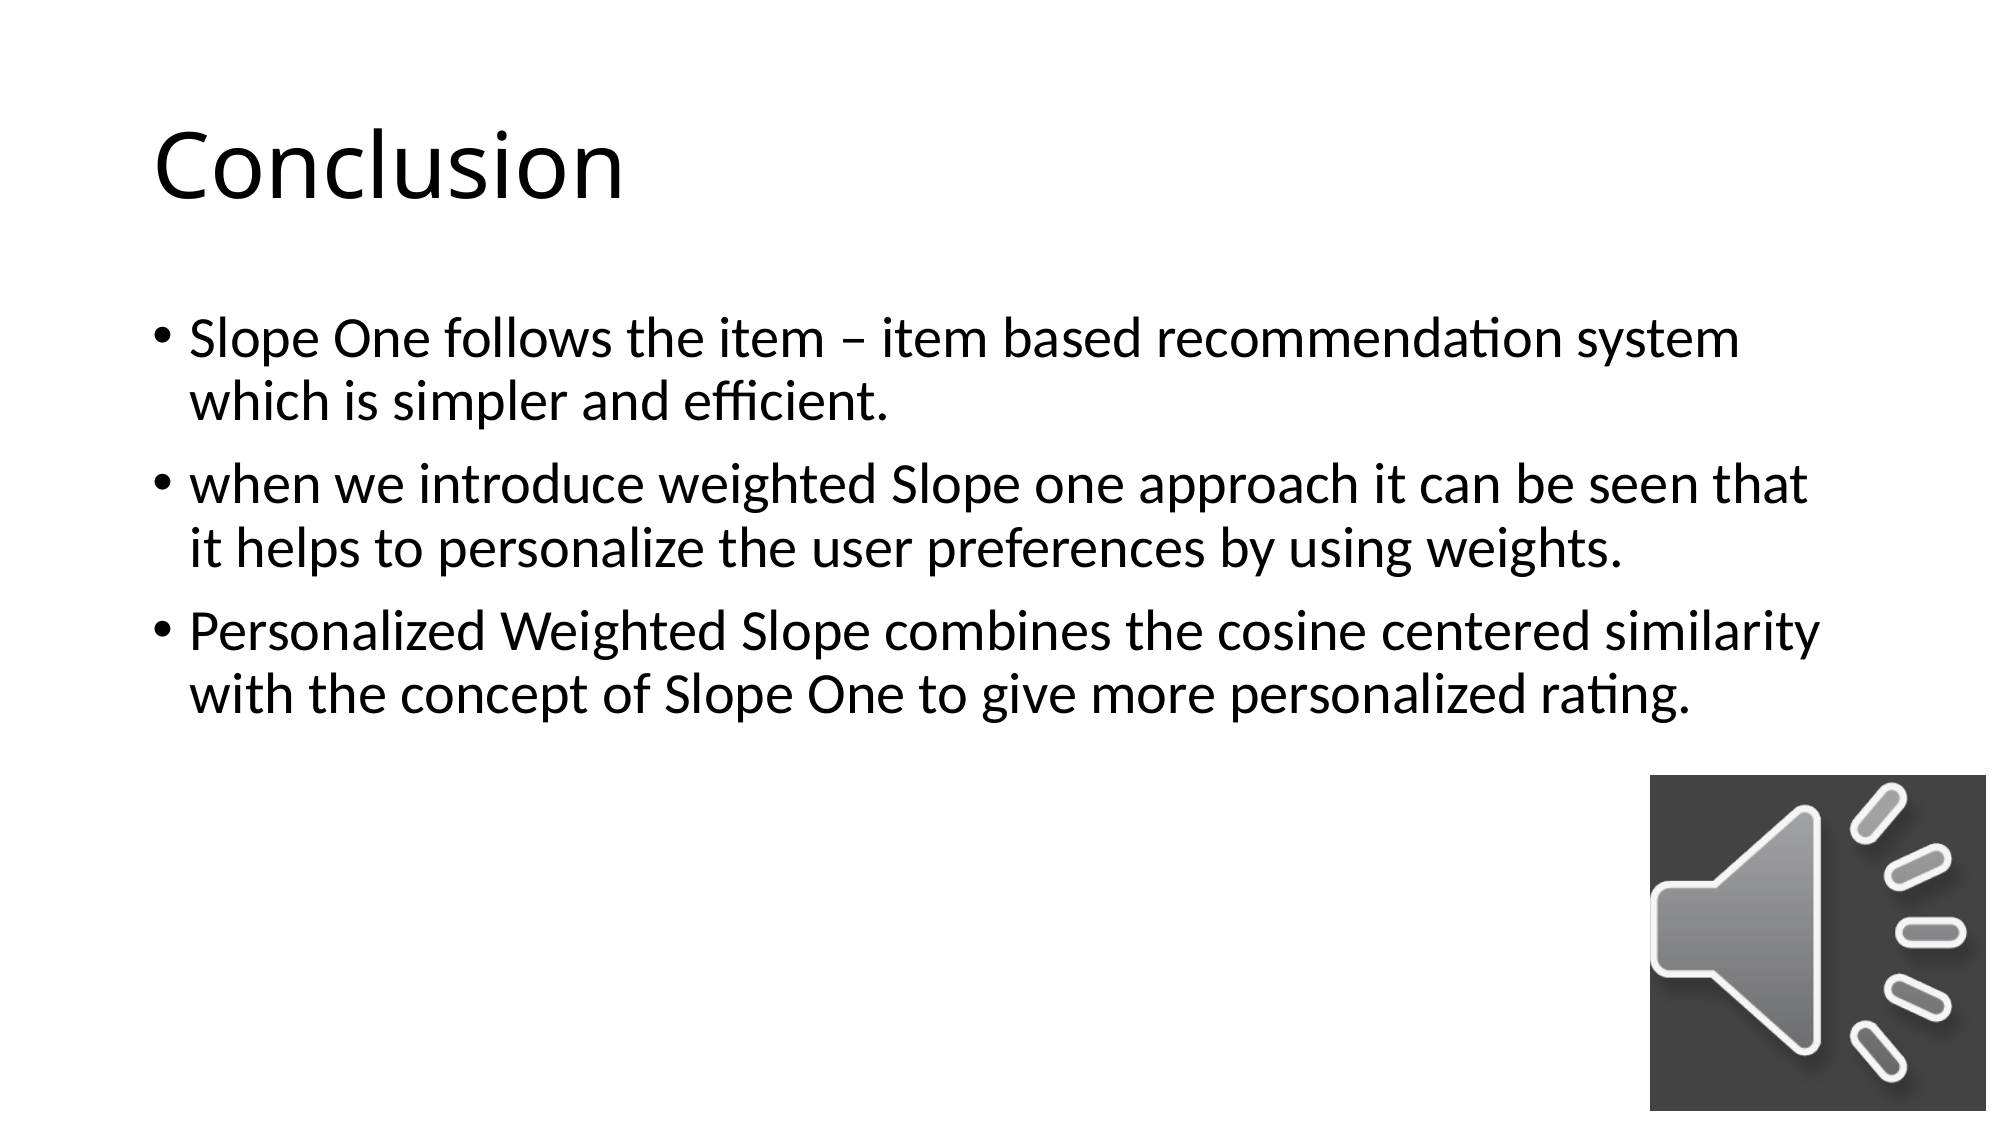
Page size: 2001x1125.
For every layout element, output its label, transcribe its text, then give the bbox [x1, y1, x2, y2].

picture [1648, 773, 1987, 1112]
title Conclusion [137, 59, 1863, 278]
list Slope One follows the item – item based recommendation system which is simpler and efficient. when we introduce weighted Slope one approach it can be seen that it helps to personalize the user preferences by using weights. Personalized Weighted Slope combines the cosine centered similarity with the concept of Slope One to give more personalized rating. [137, 299, 1863, 1014]
